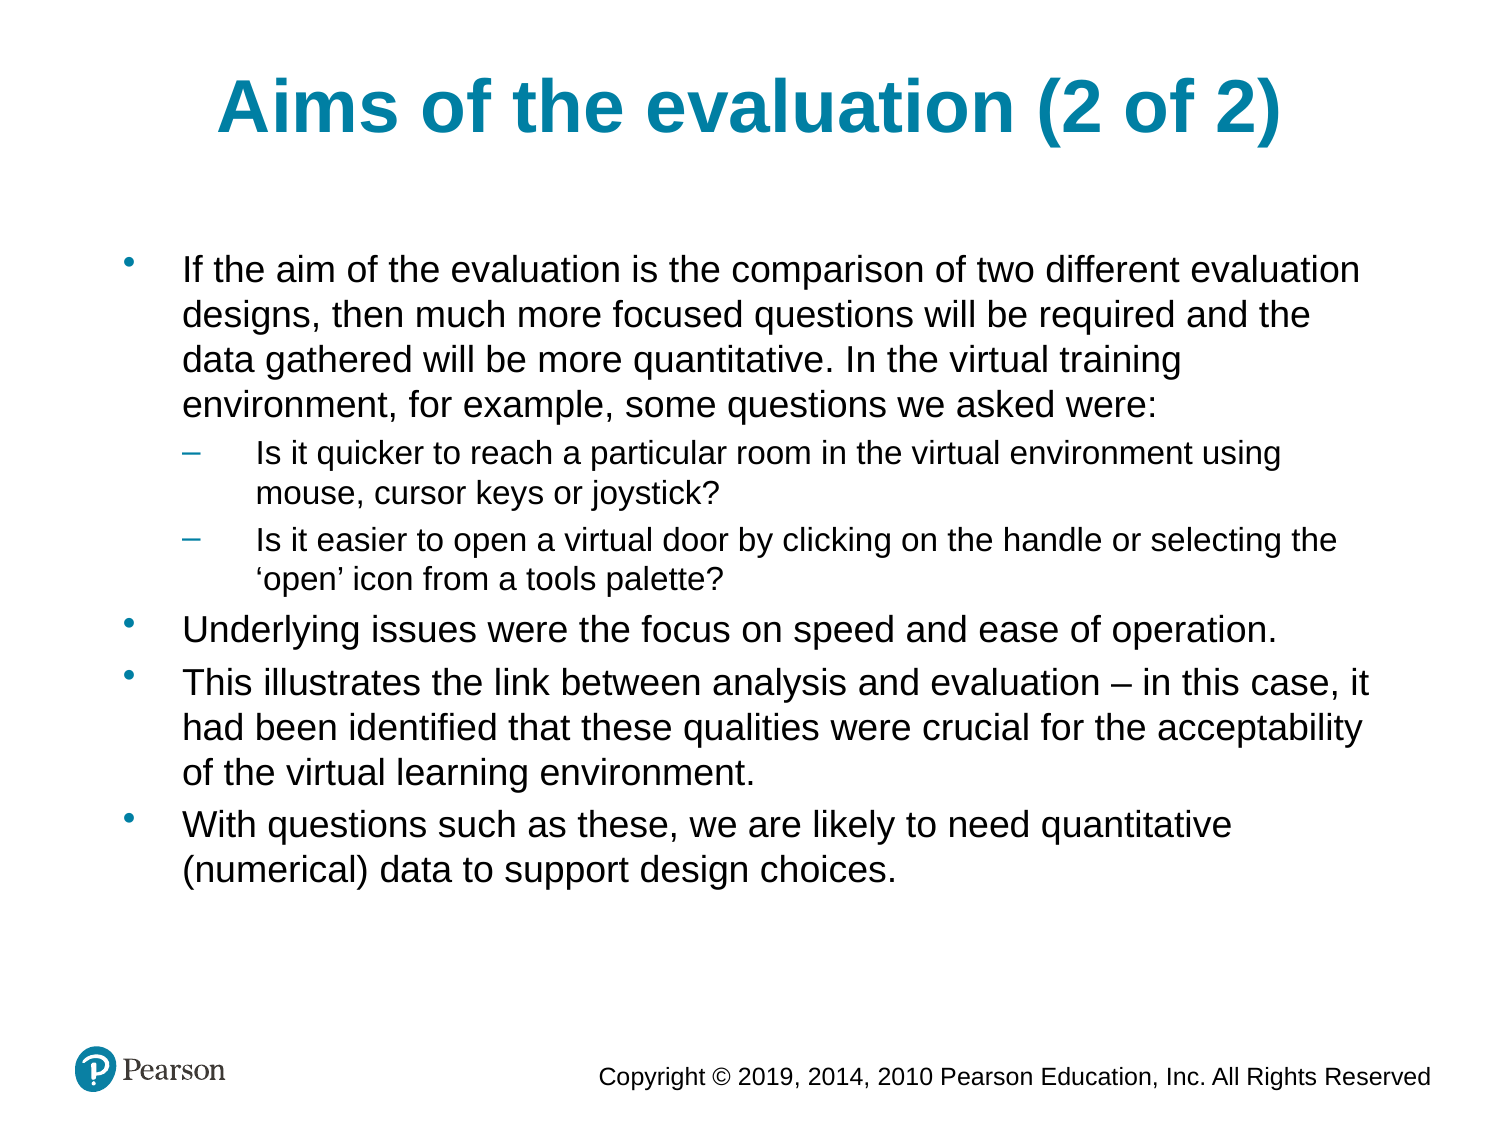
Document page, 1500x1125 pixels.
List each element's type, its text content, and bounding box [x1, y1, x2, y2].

title Aims of the evaluation (2 of 2) [103, 51, 1397, 155]
list If the aim of the evaluation is the comparison of two different evaluation designs, then much more focused questions will be required and the data gathered will be more quantitative. In the virtual training environment, for example, some questions we asked were: Is it quicker to reach a particular room in the virtual environment using mouse, cursor keys or joystick? Is it easier to open a virtual door by clicking on the handle or selecting the ‘open’ icon from a tools palette? Underlying issues were the focus on speed and ease of operation. This illustrates the link between analysis and evaluation – in this case, it had been identified that these qualities were crucial for the acceptability of the virtual learning environment. With questions such as these, we are likely to need quantitative (numerical) data to support design choices. [107, 236, 1402, 951]
